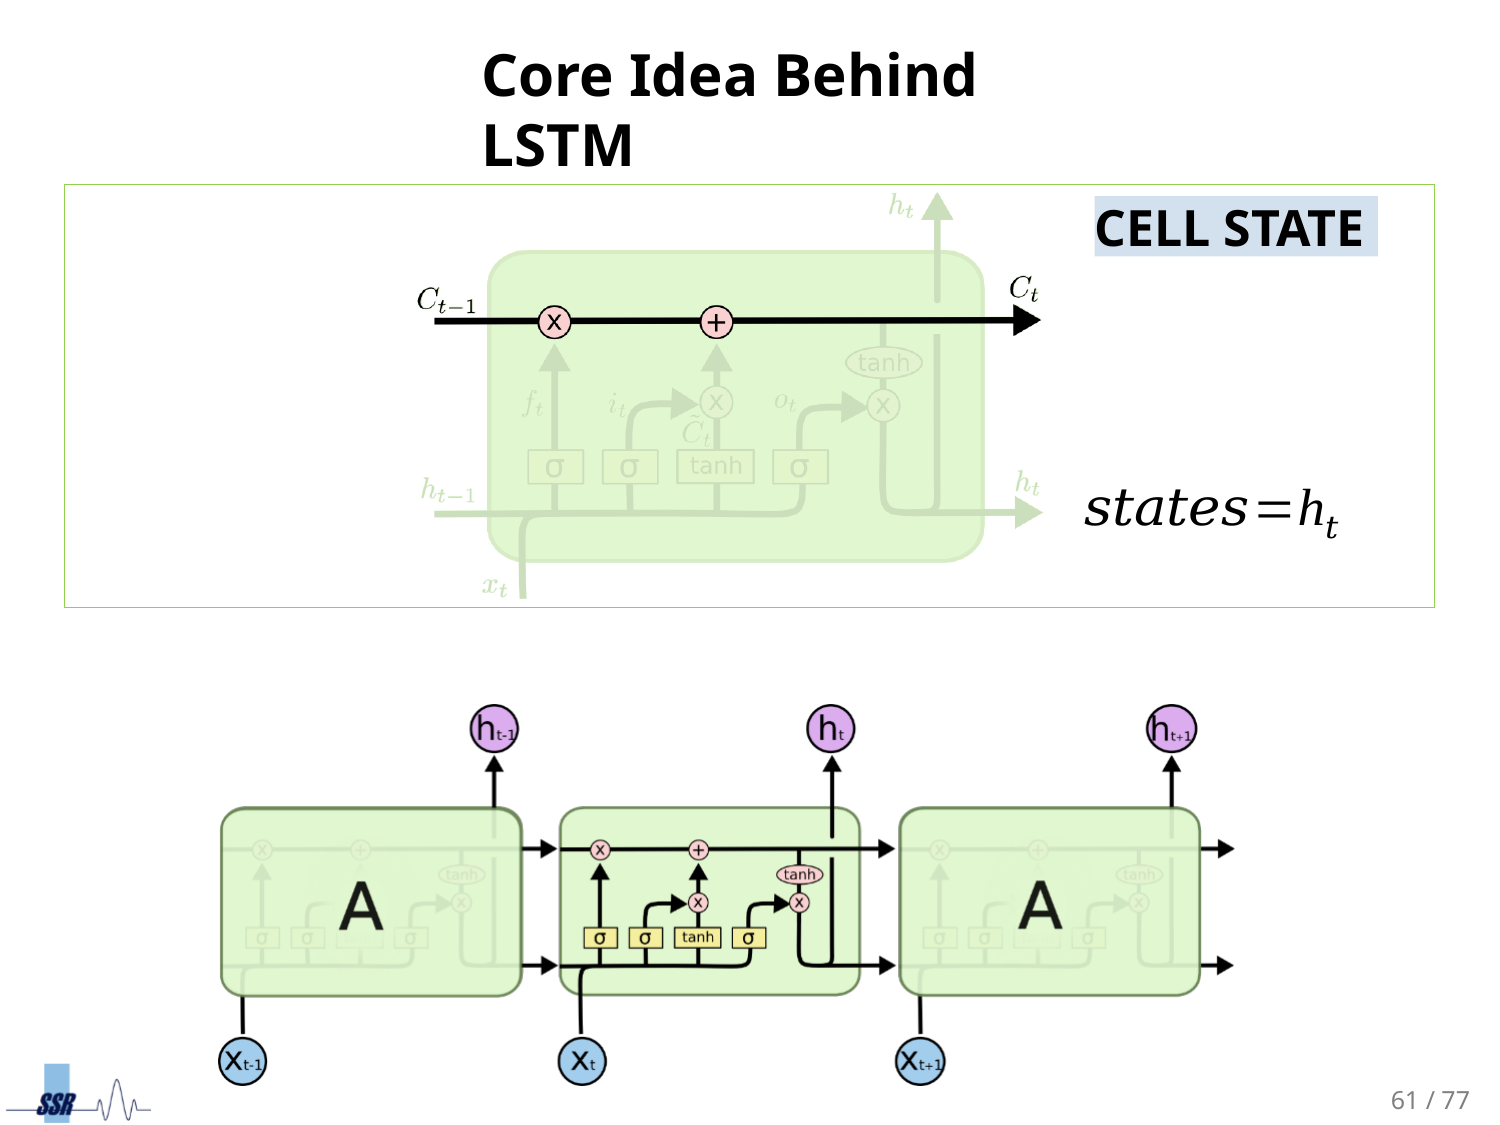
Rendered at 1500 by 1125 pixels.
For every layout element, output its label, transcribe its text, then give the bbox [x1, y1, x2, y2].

picture [1, 1062, 151, 1125]
text_box Core Idea Behind LSTM [466, 30, 1046, 182]
picture [64, 184, 1435, 608]
picture [218, 703, 1235, 1087]
